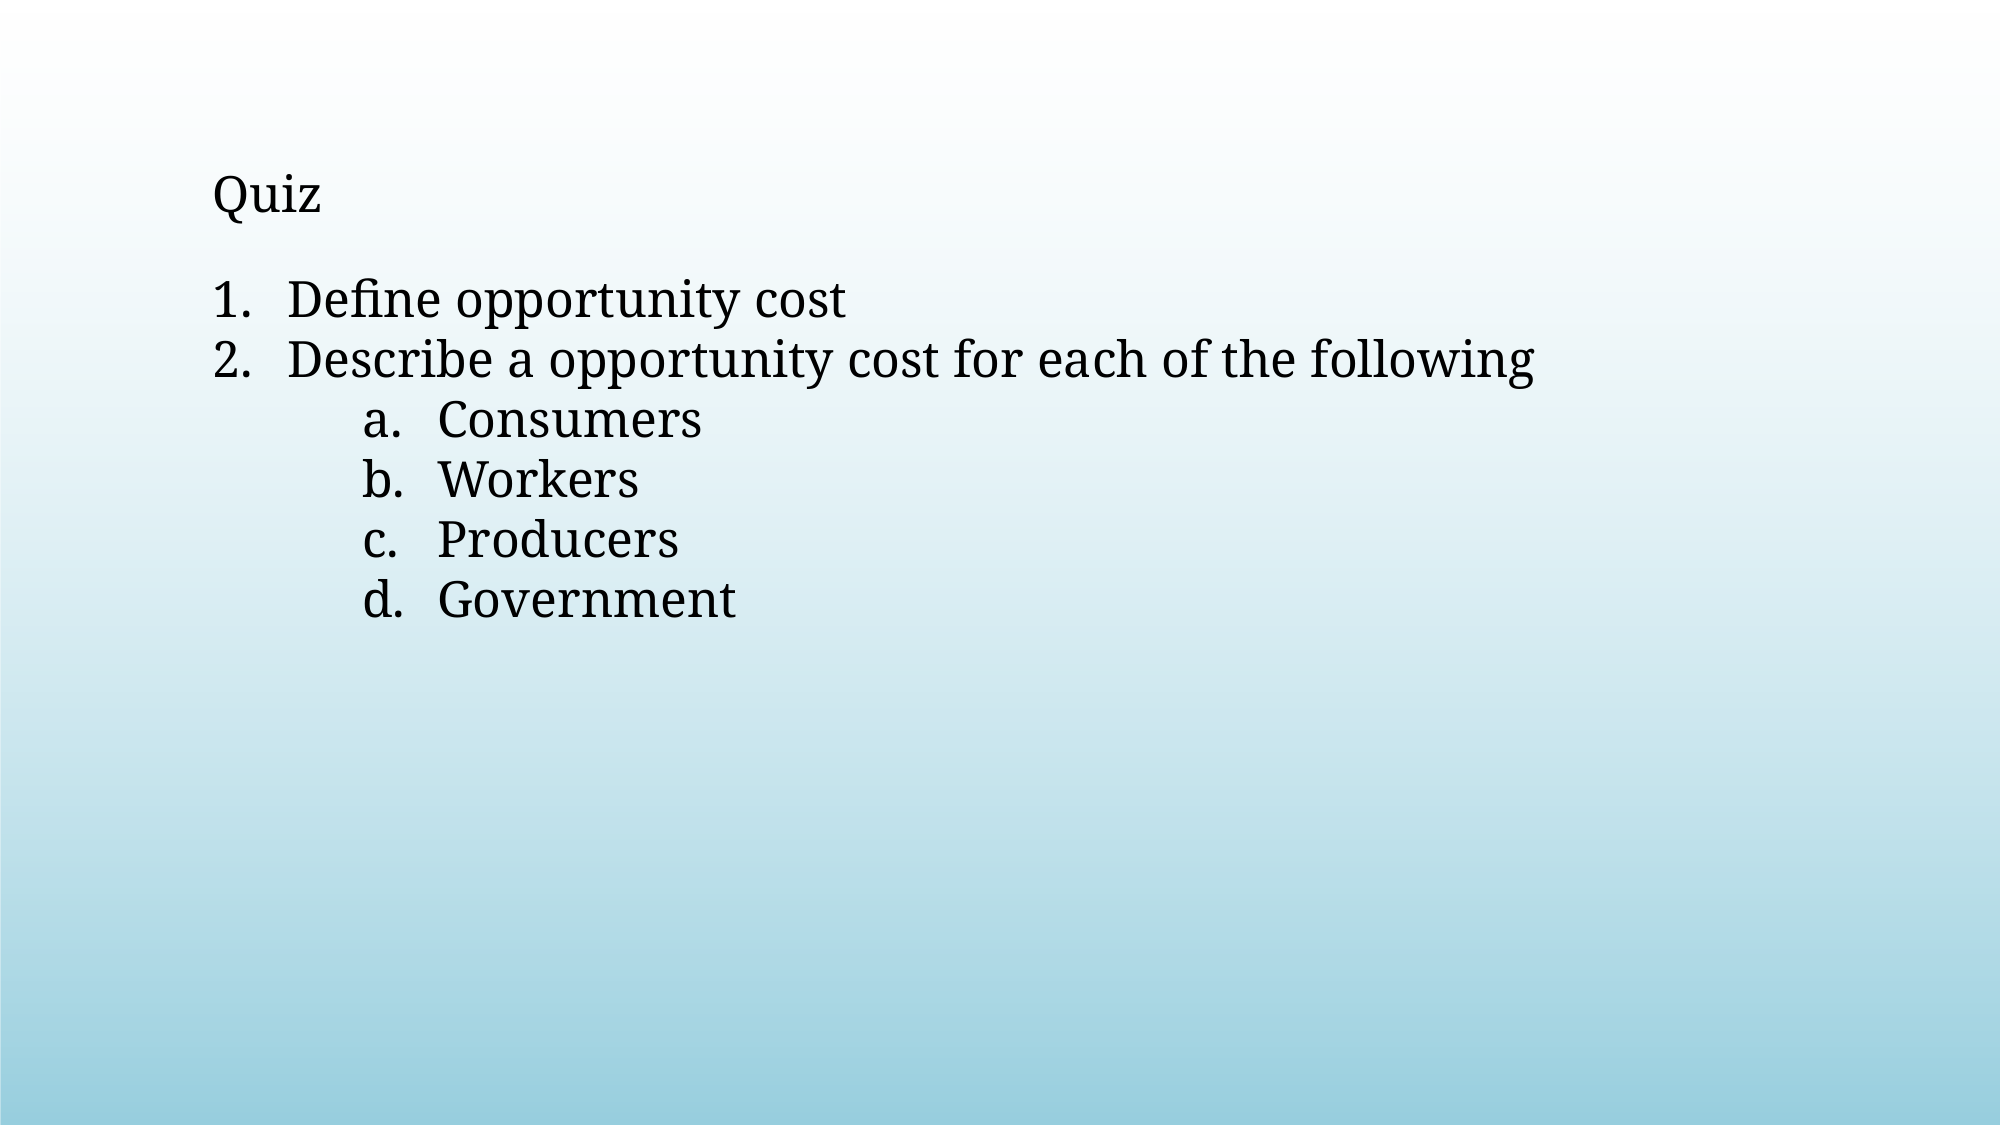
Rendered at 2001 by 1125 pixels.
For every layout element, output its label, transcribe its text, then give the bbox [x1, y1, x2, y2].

text_box Quiz Define opportunity cost Describe a opportunity cost for each of the following Consumers Workers Producers Government [197, 154, 1681, 725]
